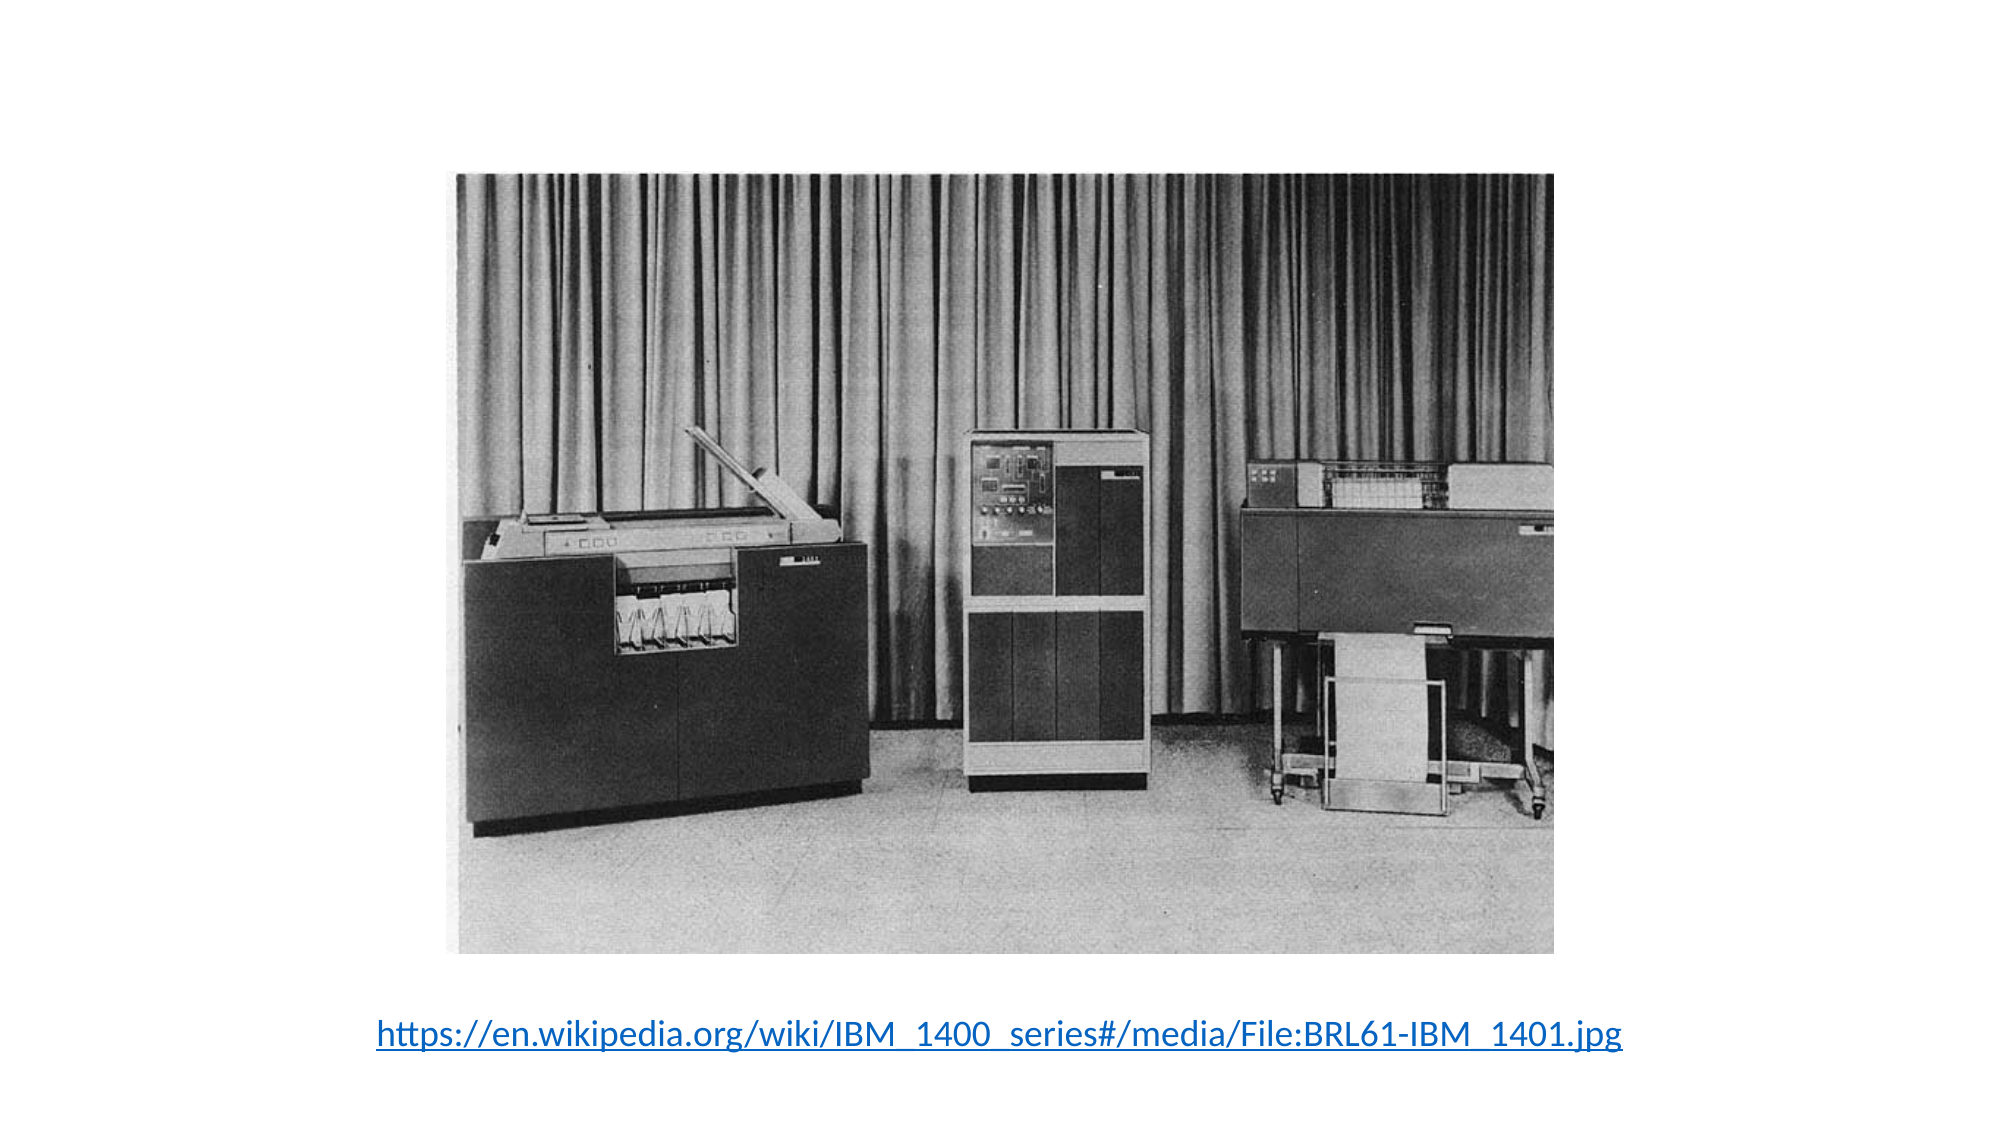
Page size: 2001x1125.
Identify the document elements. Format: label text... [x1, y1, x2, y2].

text_box https://en.wikipedia.org/wiki/IBM_1400_series#/media/File:BRL61-IBM_1401.jpg [361, 1001, 1639, 1061]
picture [446, 171, 1554, 954]
